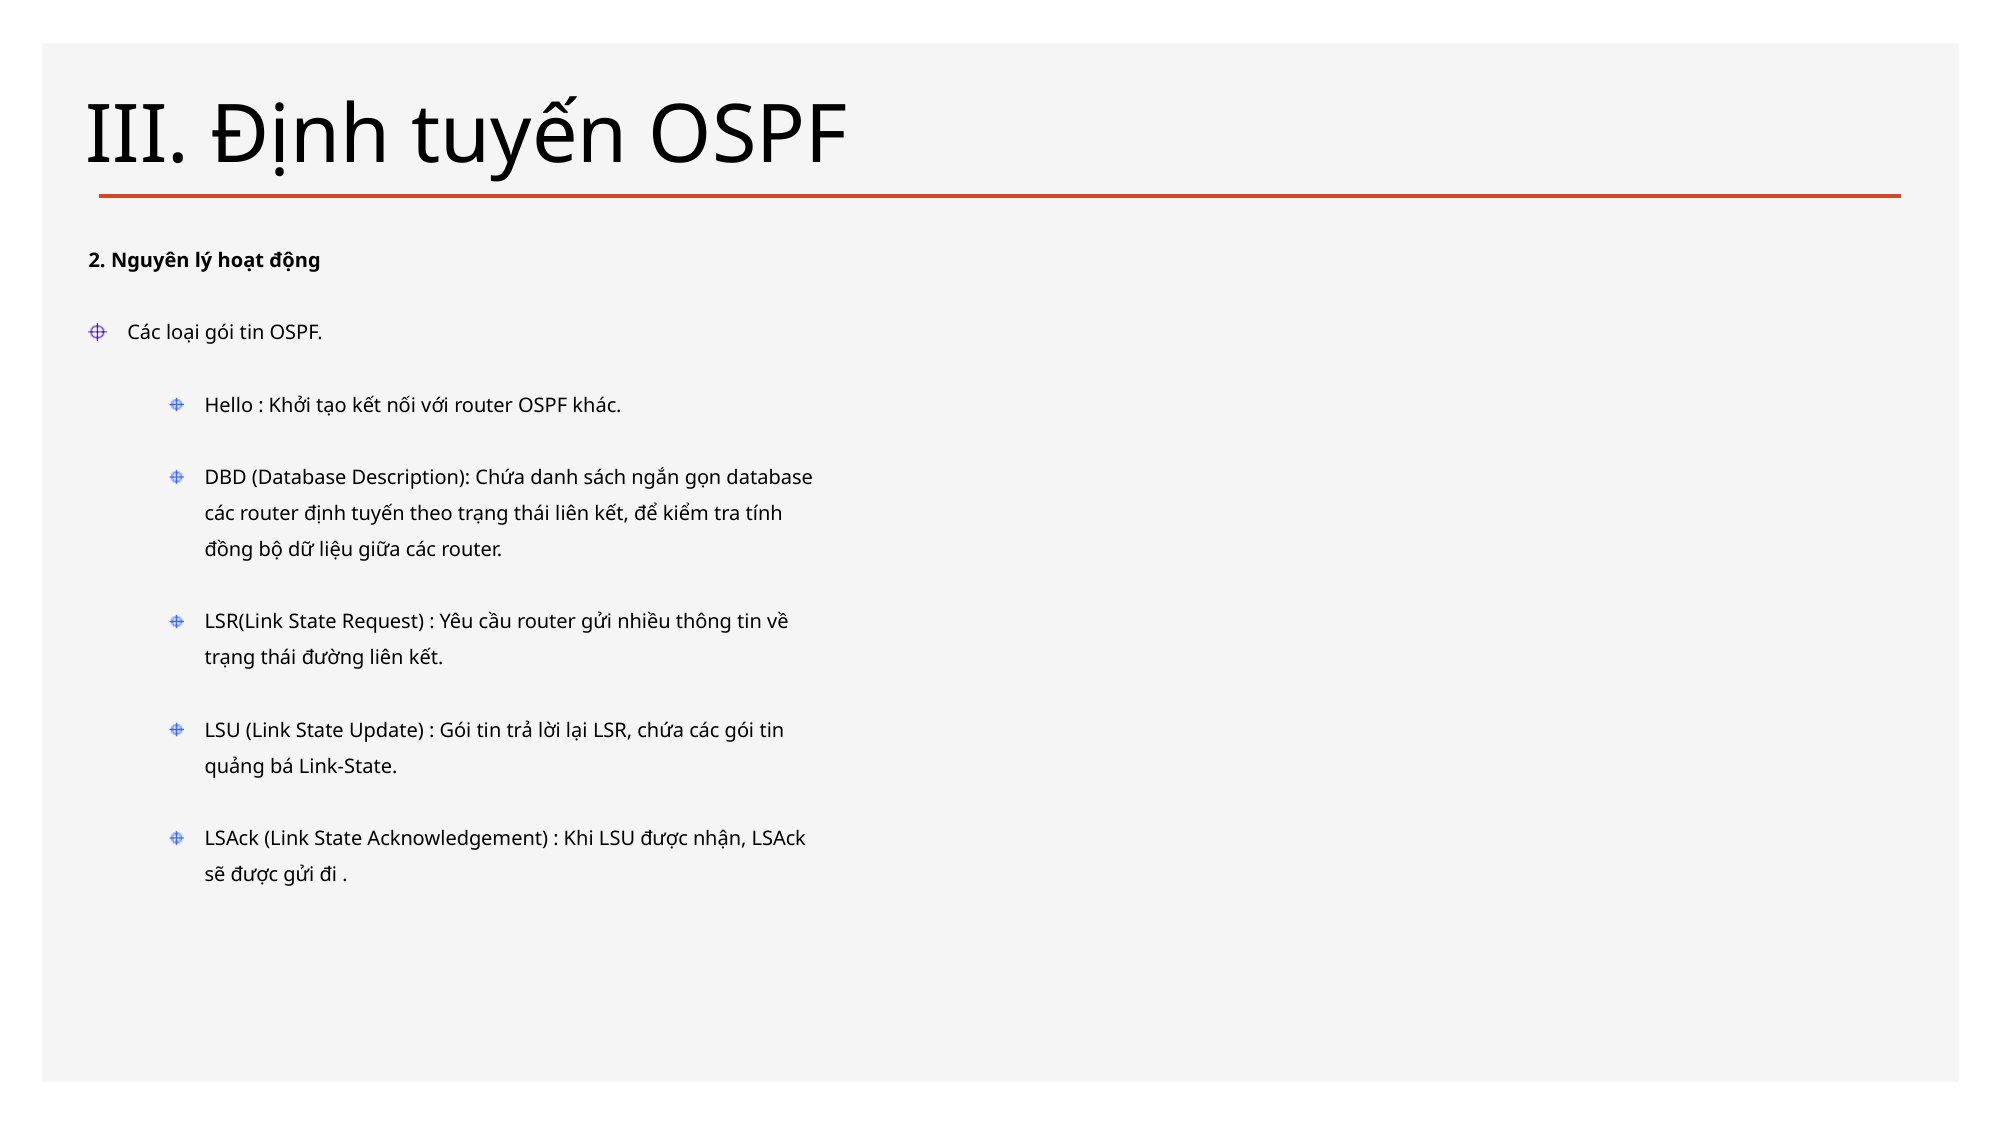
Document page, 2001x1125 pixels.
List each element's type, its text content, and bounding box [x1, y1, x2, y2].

picture [165, 612, 184, 630]
picture [165, 720, 184, 738]
picture [165, 467, 184, 486]
picture [165, 828, 184, 847]
title III. Định tuyến OSPF [85, 73, 1214, 179]
picture [88, 323, 107, 341]
list 2. Nguyên lý hoạt động Các loại gói tin OSPF. Hello : Khởi tạo kết nối với router OSPF khác. DBD (Database Description): Chứa danh sách ngắn gọn database các router định tuyến theo trạng thái liên kết, để kiểm tra tính đồng bộ dữ liệu giữa các router. LSR(Link State Request) : Yêu cầu router gửi nhiều thông tin về trạng thái đường liên kết. LSU (Link State Update) : Gói tin trả lời lại LSR, chứa các gói tin quảng bá Link-State. LSAck (Link State Acknowledgement) : Khi LSU được nhận, LSAck sẽ được gửi đi . [88, 235, 813, 888]
picture [165, 395, 184, 413]
